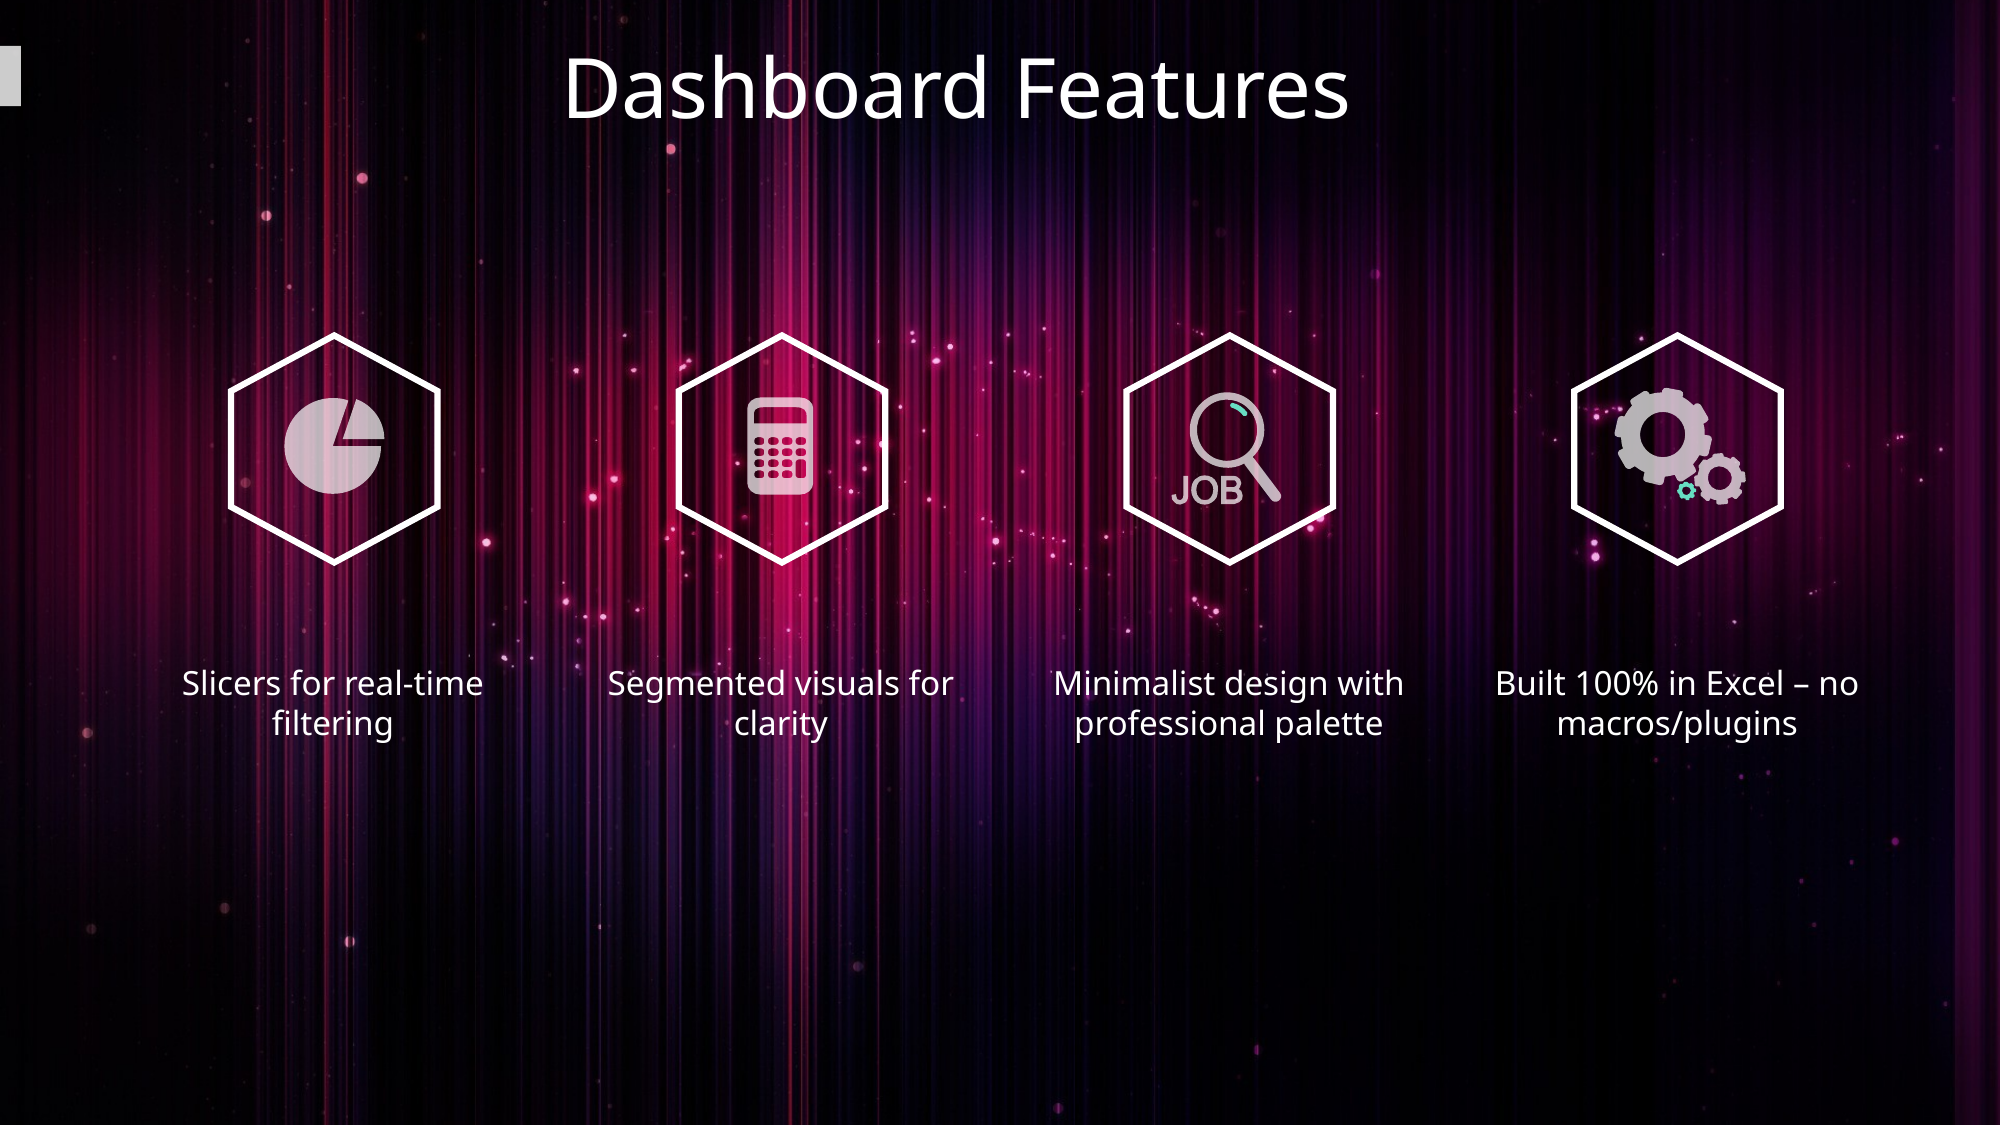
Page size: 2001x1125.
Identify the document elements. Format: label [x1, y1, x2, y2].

text_box [1126, 335, 1334, 563]
text_box [678, 335, 886, 563]
picture [0, 0, 2000, 1125]
text_box [230, 335, 438, 563]
text_box [1574, 335, 1781, 563]
